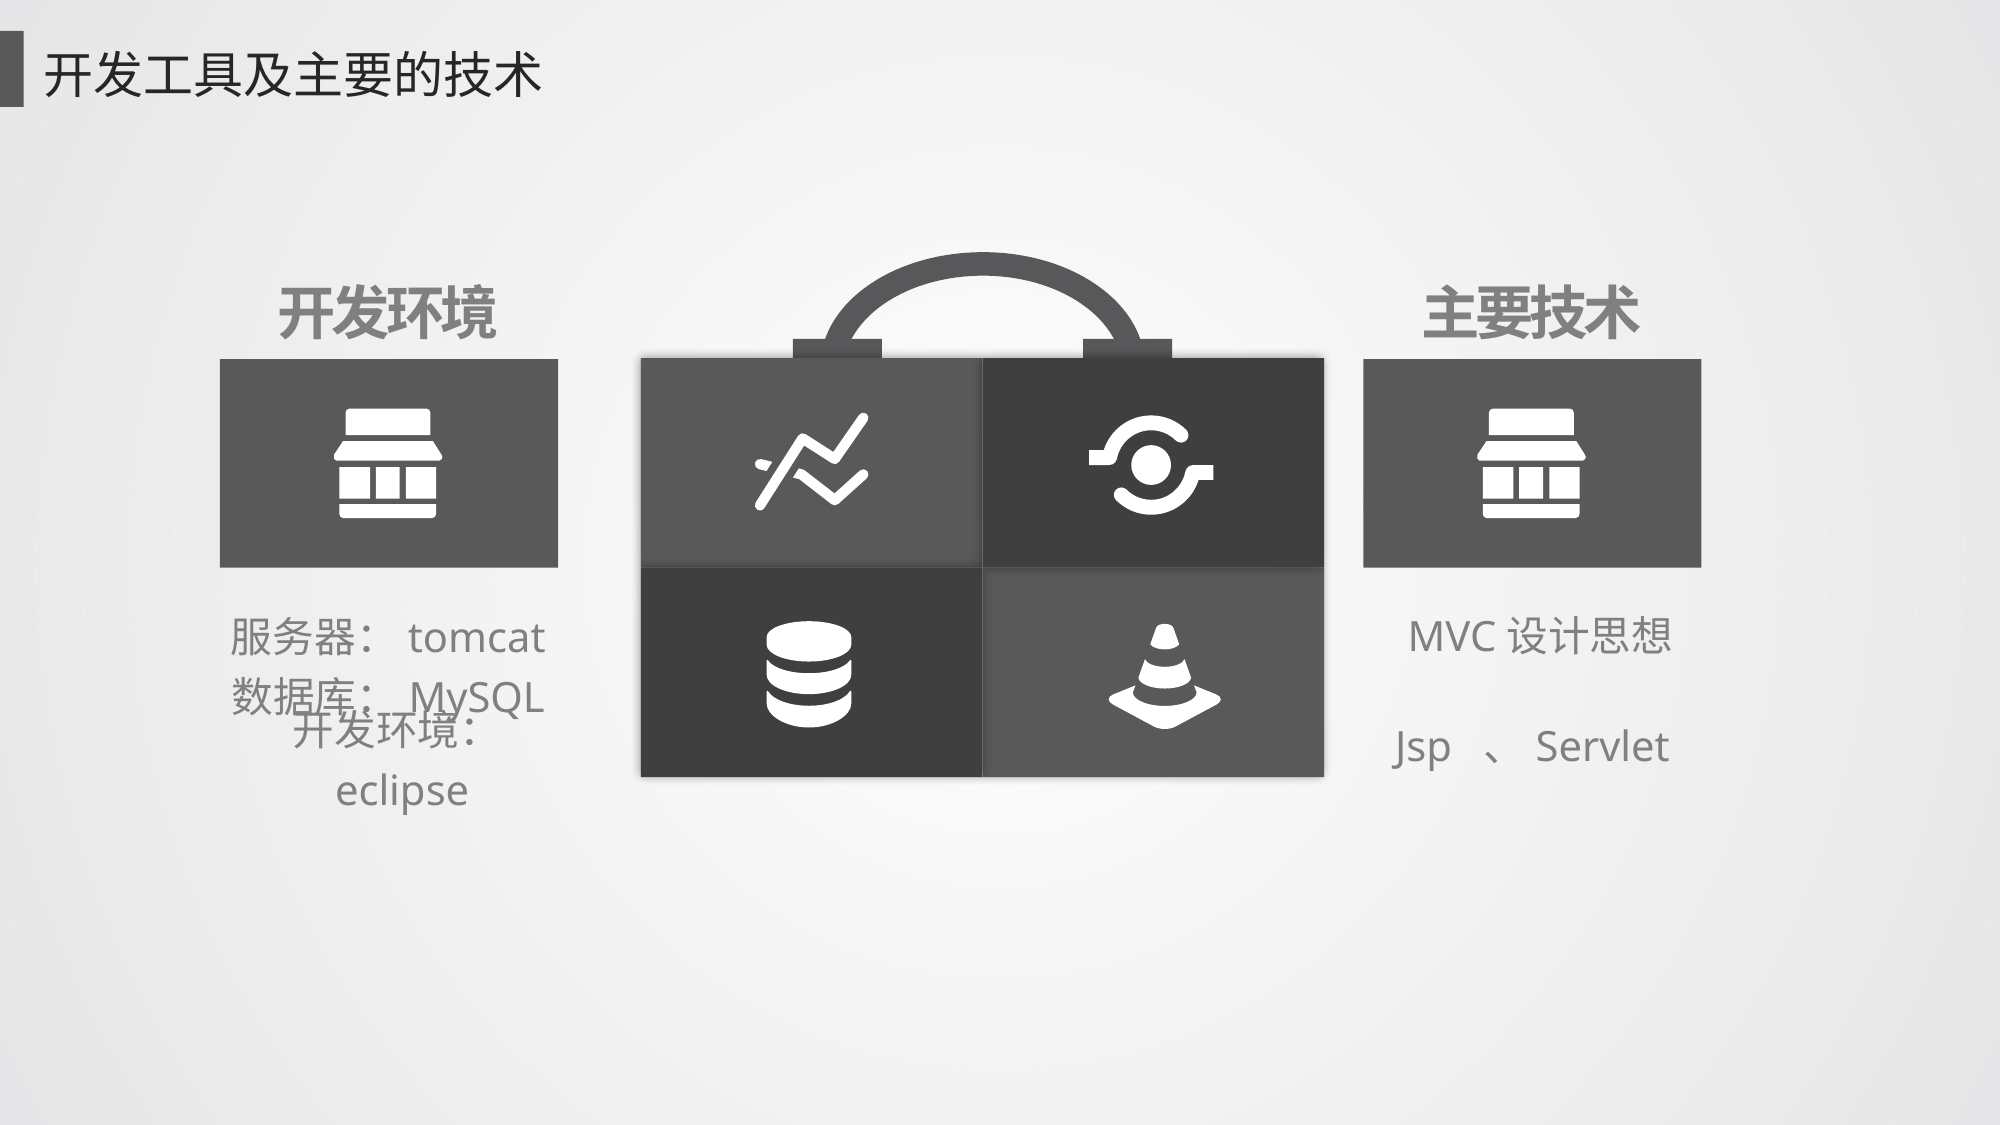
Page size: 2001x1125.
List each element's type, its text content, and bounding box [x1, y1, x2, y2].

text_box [640, 358, 1325, 778]
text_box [1355, 277, 1718, 778]
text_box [792, 252, 1172, 358]
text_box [210, 277, 594, 792]
text_box [0, 30, 24, 107]
text_box 开发工具及主要的技术 [28, 36, 594, 111]
